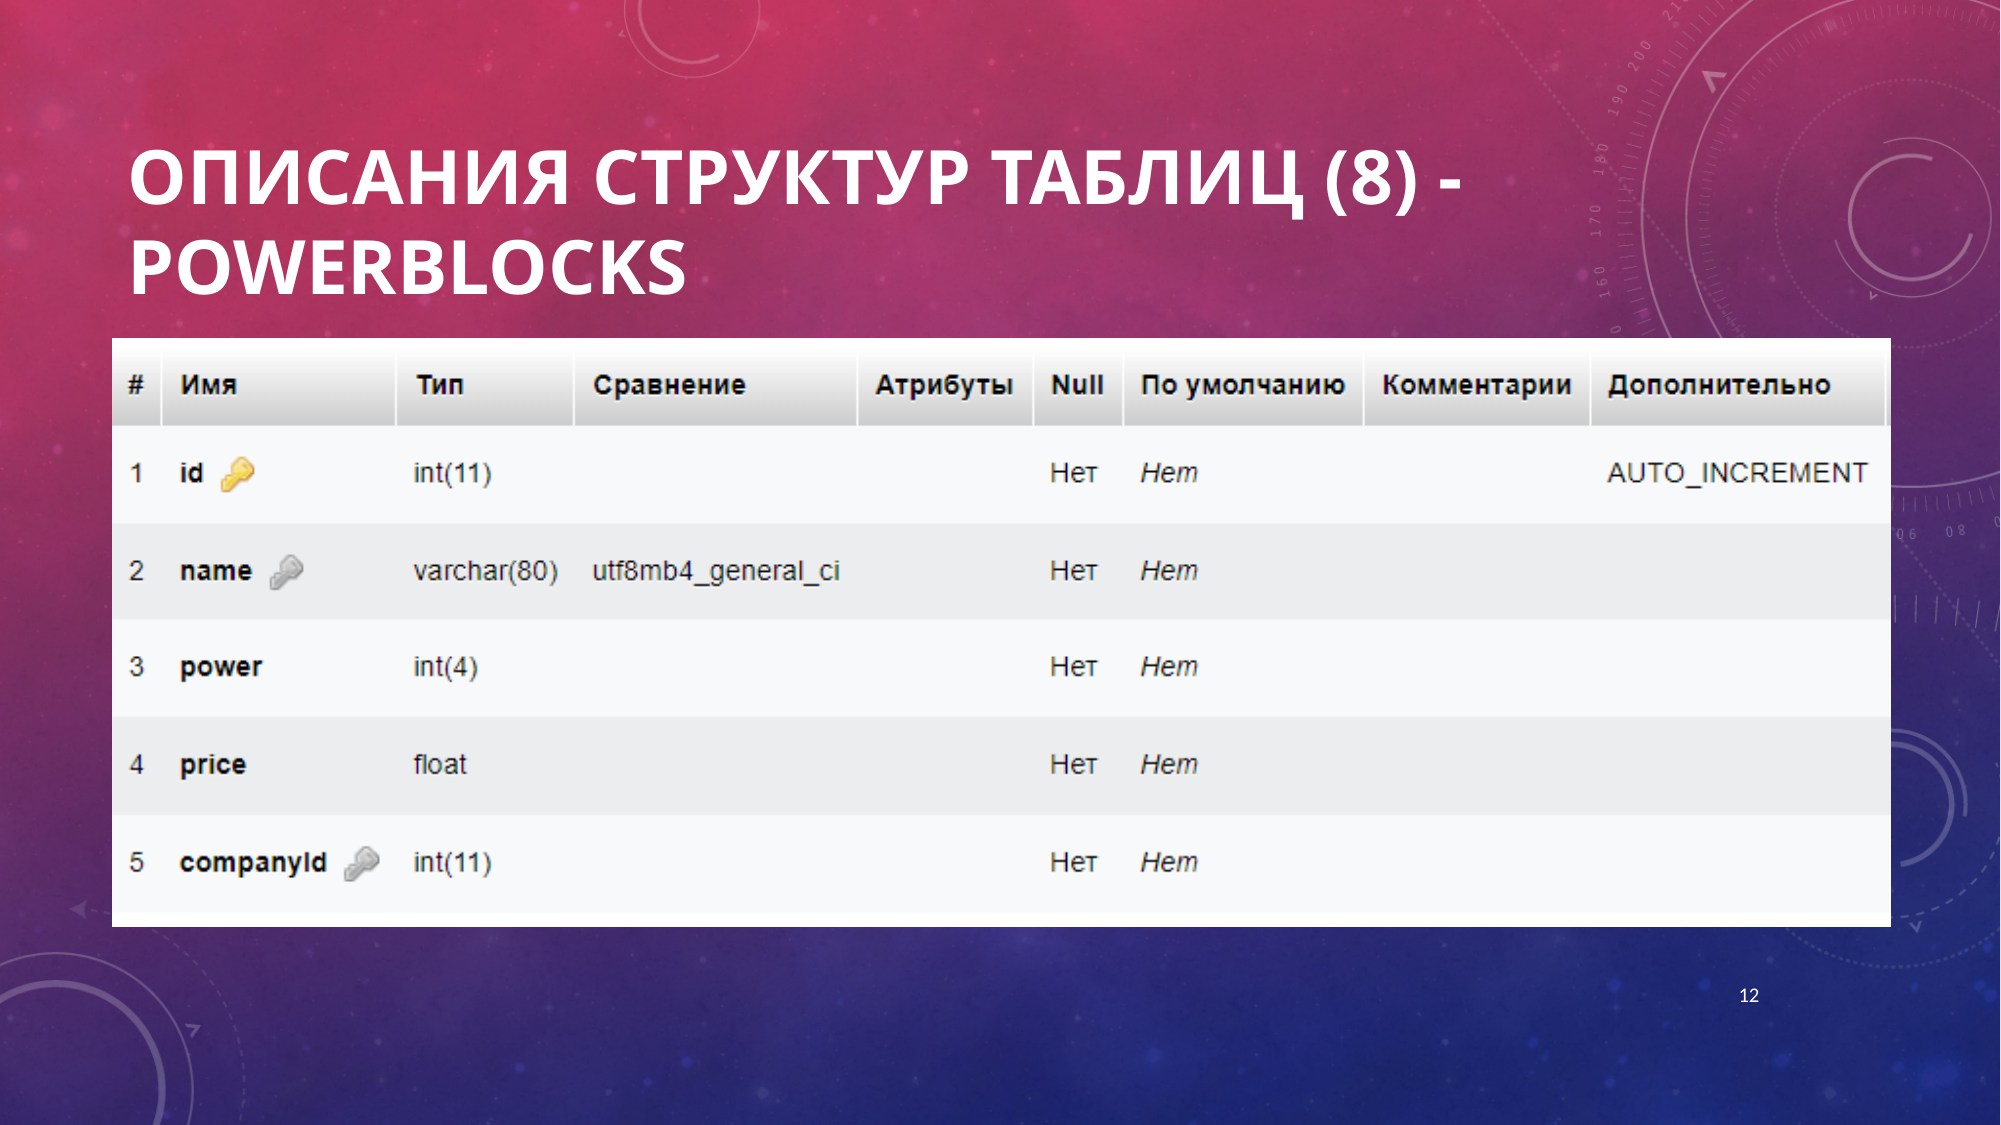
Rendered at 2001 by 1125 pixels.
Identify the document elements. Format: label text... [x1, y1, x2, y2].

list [112, 338, 1891, 928]
slide_number 12 [1684, 963, 1775, 1025]
picture [0, 0, 2001, 1125]
title Описания структур таблиц (8) - powerblocks [112, 99, 1775, 338]
